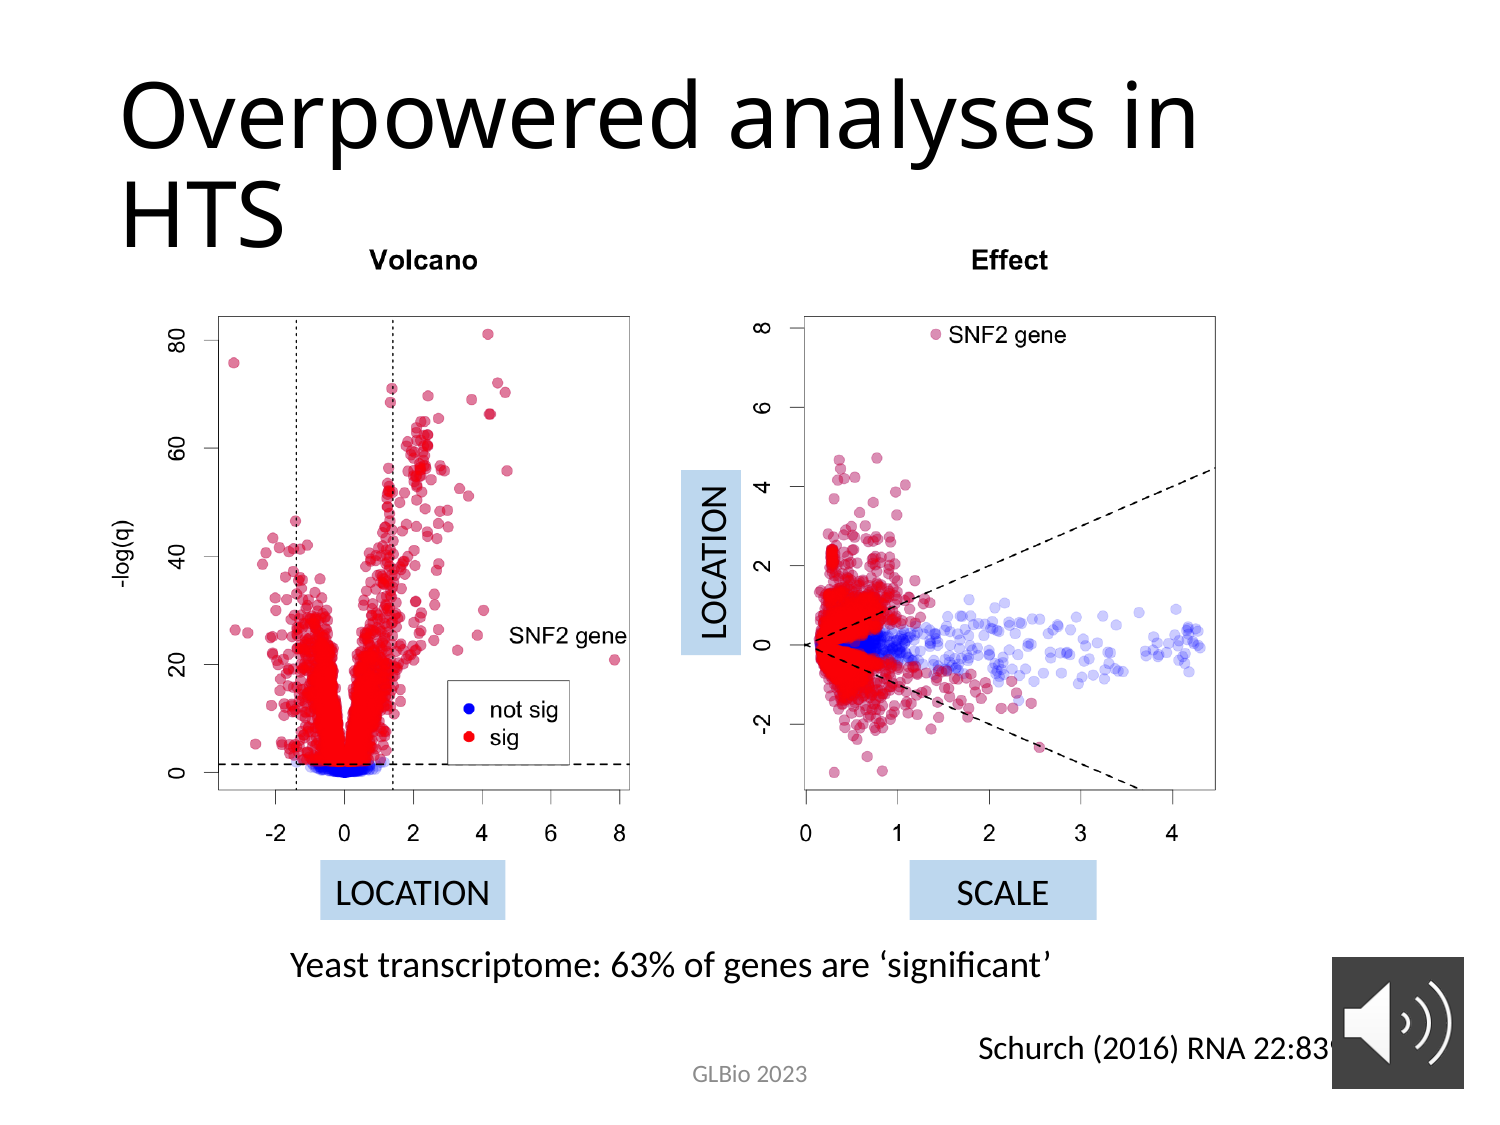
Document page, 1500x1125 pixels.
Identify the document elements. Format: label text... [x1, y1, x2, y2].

footer GLBio 2023 [496, 1042, 1004, 1103]
picture [103, 201, 1274, 933]
text_box Schurch (2016) RNA 22:839 [963, 1018, 1331, 1074]
title Overpowered analyses in HTS [103, 59, 1397, 278]
picture [1331, 956, 1465, 1090]
text_box Yeast transcriptome: 63% of genes are ‘significant’ [275, 933, 1068, 993]
